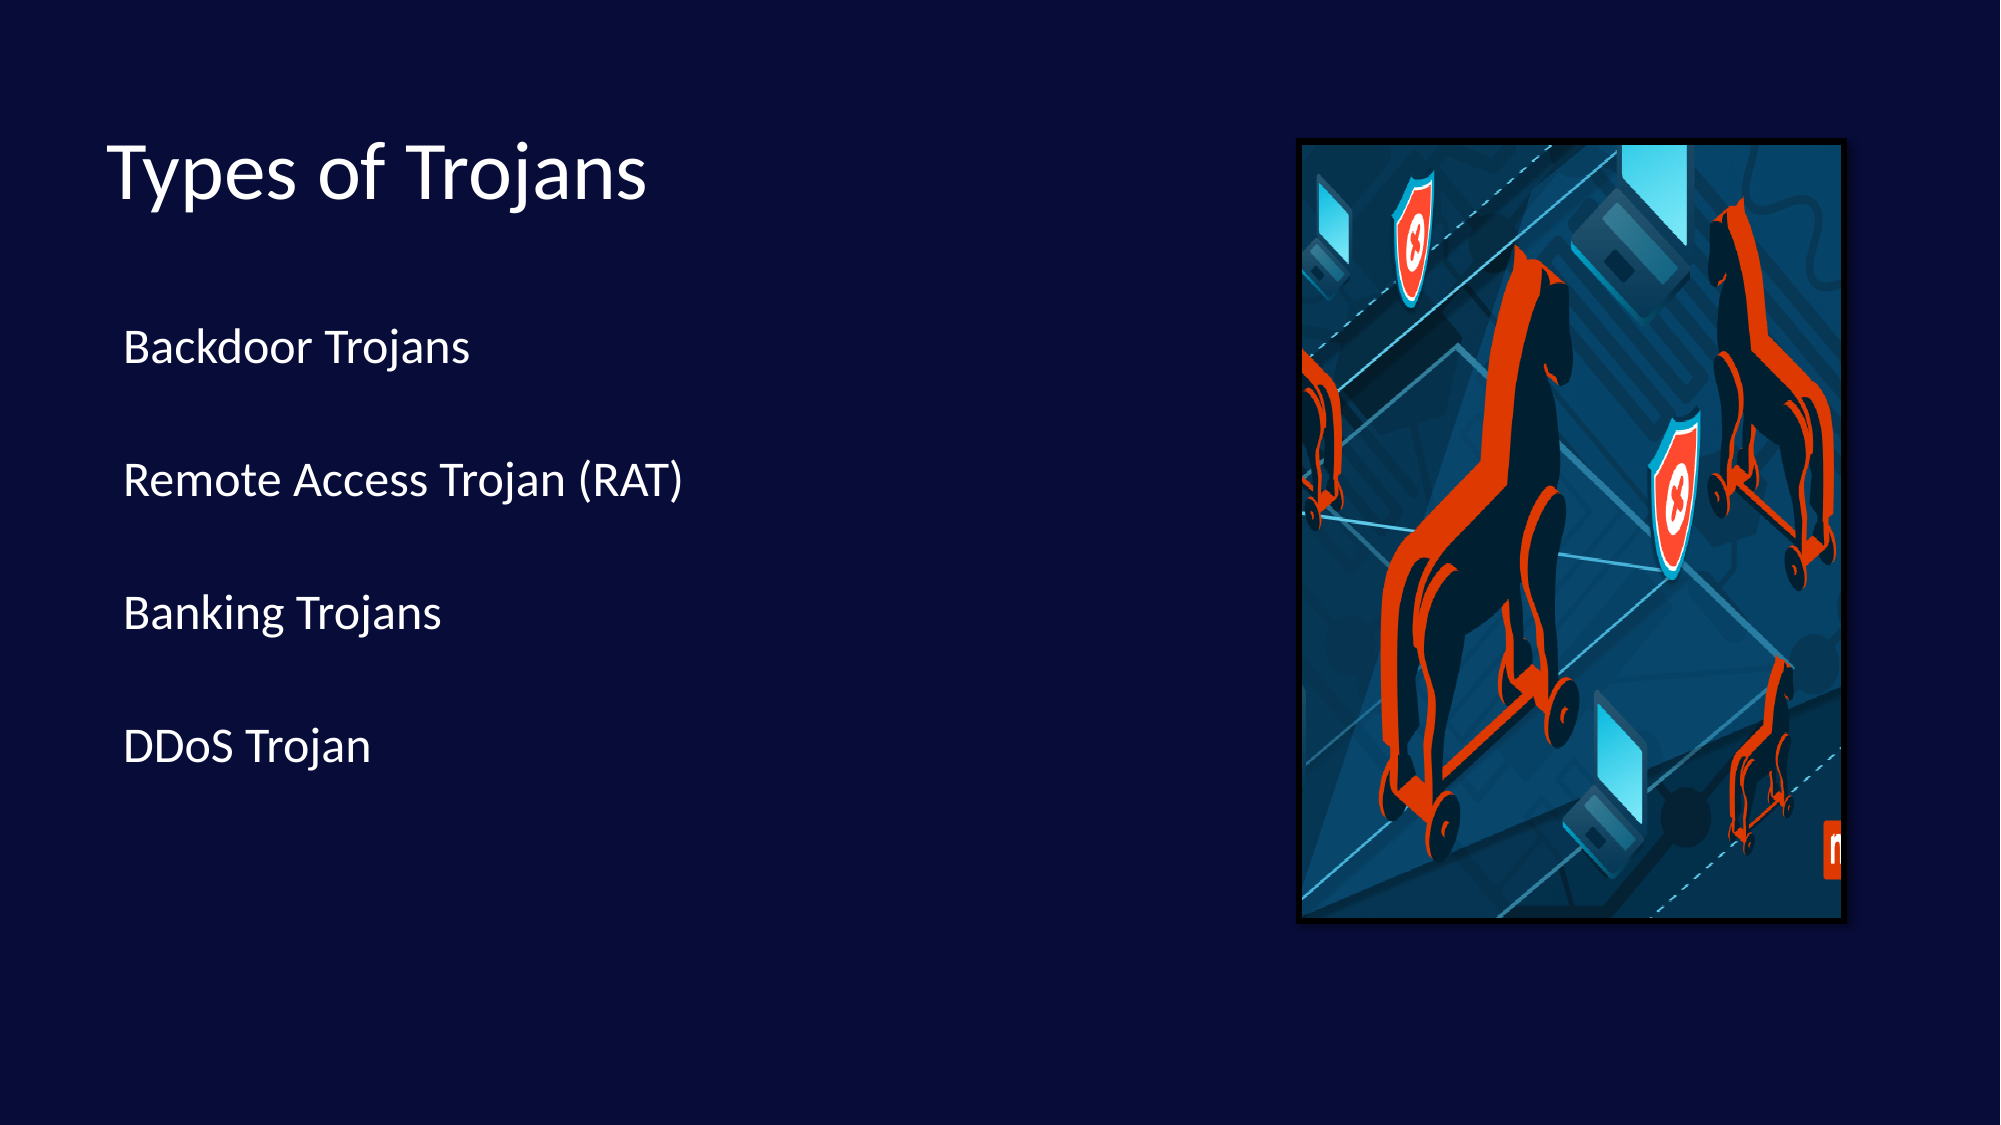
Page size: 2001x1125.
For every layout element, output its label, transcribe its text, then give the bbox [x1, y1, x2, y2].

text_box Backdoor Trojans [108, 306, 1109, 382]
text_box Banking Trojans [108, 572, 1109, 647]
text_box DDoS Trojan [108, 705, 1109, 780]
text_box Types of Trojans [91, 108, 1092, 224]
picture [1301, 144, 1842, 918]
text_box Remote Access Trojan (RAT) [108, 439, 1109, 515]
